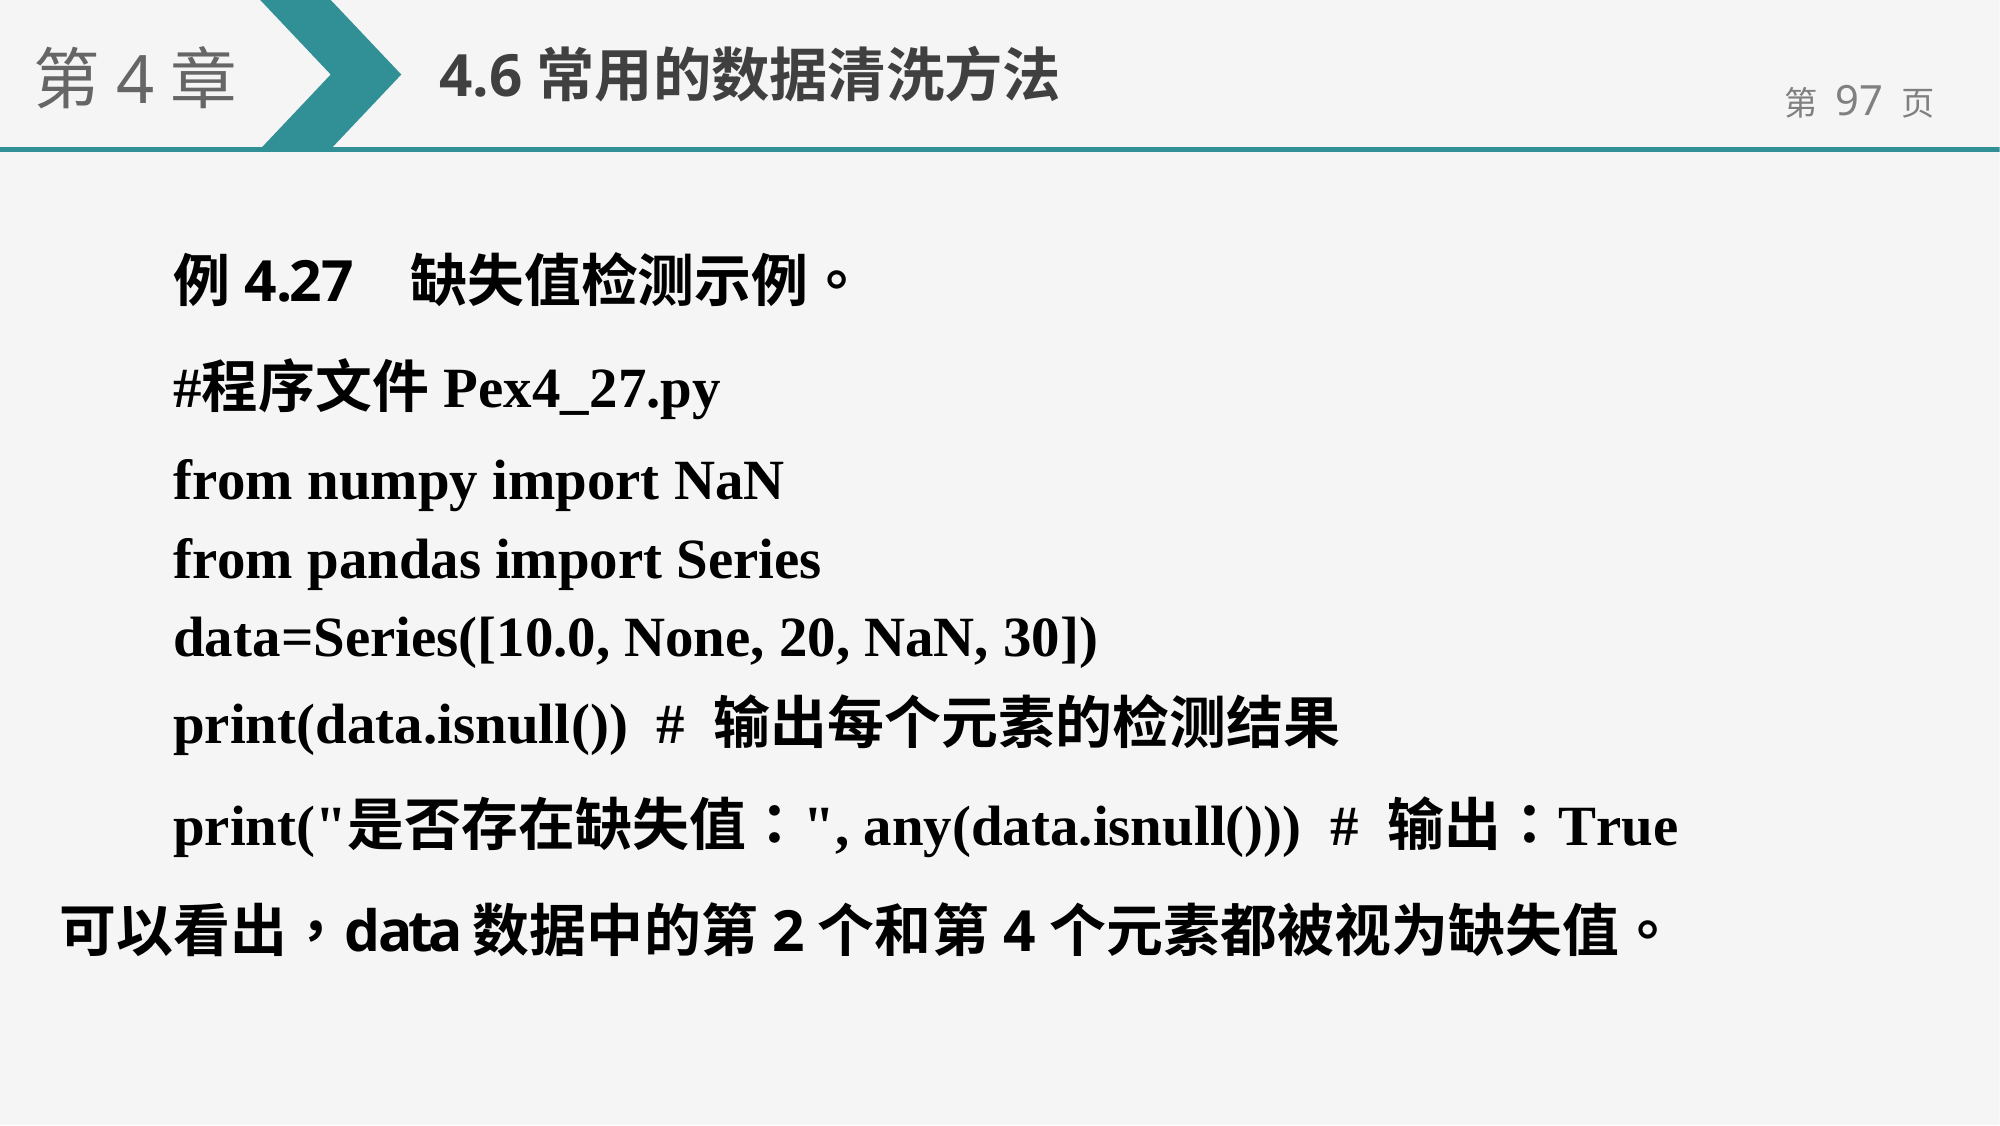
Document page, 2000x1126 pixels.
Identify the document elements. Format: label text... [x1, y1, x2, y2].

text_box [59, 218, 1901, 979]
text_box [258, 0, 403, 148]
text_box 4.6常用的数据清洗方法 [424, 31, 1366, 116]
text_box 第4章 [19, 29, 253, 125]
